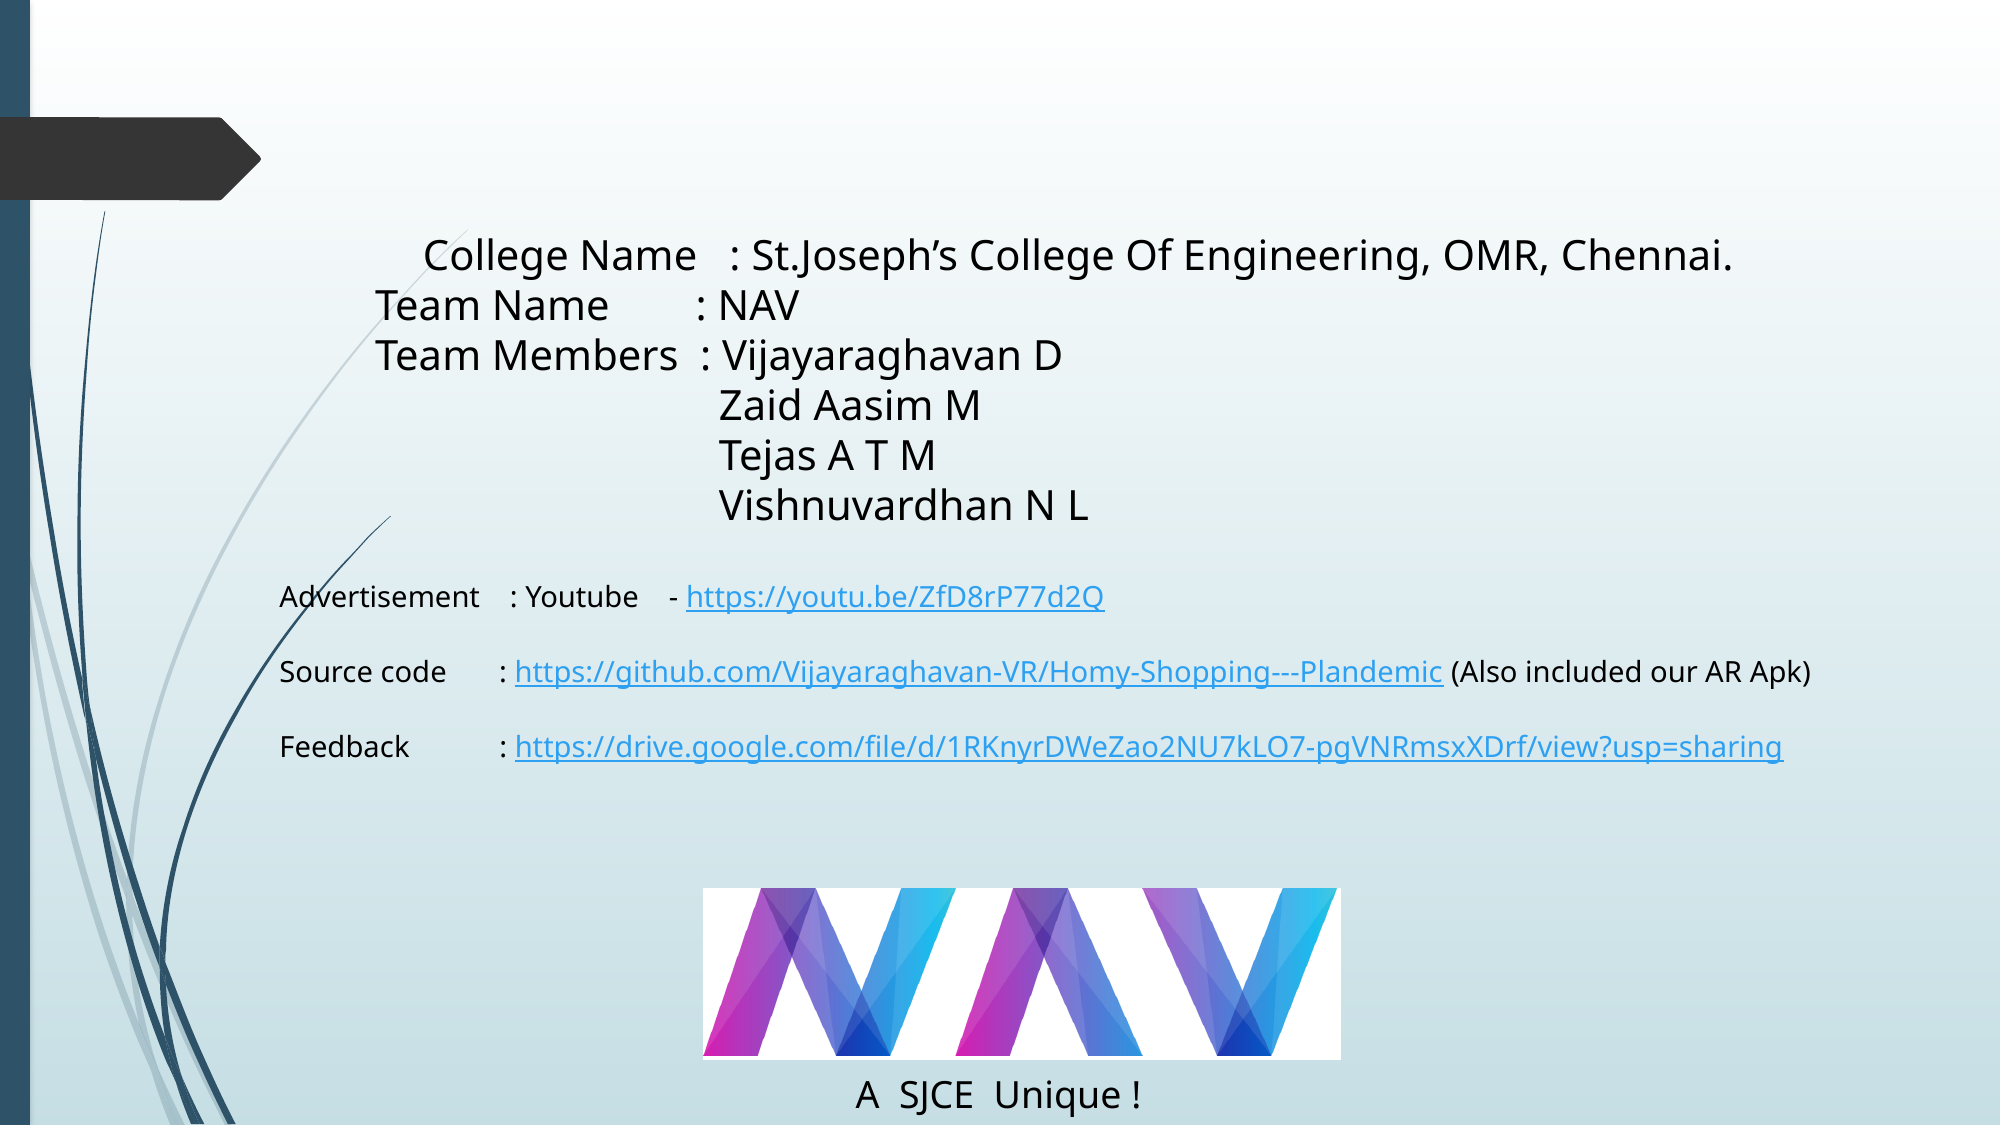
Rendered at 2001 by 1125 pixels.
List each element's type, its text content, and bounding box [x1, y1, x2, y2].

text_box A SJCE Unique ! [840, 1069, 1204, 1124]
text_box College Name : St.Joseph’s College Of Engineering, OMR, Chennai. Team Name : NAV Team Members : Vijayaraghavan D Zaid Aasim M Tejas A T M Vishnuvardhan N L Advertisement : Youtube - https://youtu.be/ZfD8rP77d2Q Source code : https://github.com/Vijayaraghavan-VR/Homy-Shopping---Plandemic (Also included our AR Apk) Feedback : https://drive.google.com/file/d/1RKnyrDWeZao2NU7kLO7-pgVNRmsxXDrf/view?usp=sharing [241, 221, 1916, 821]
picture [703, 888, 1341, 1060]
